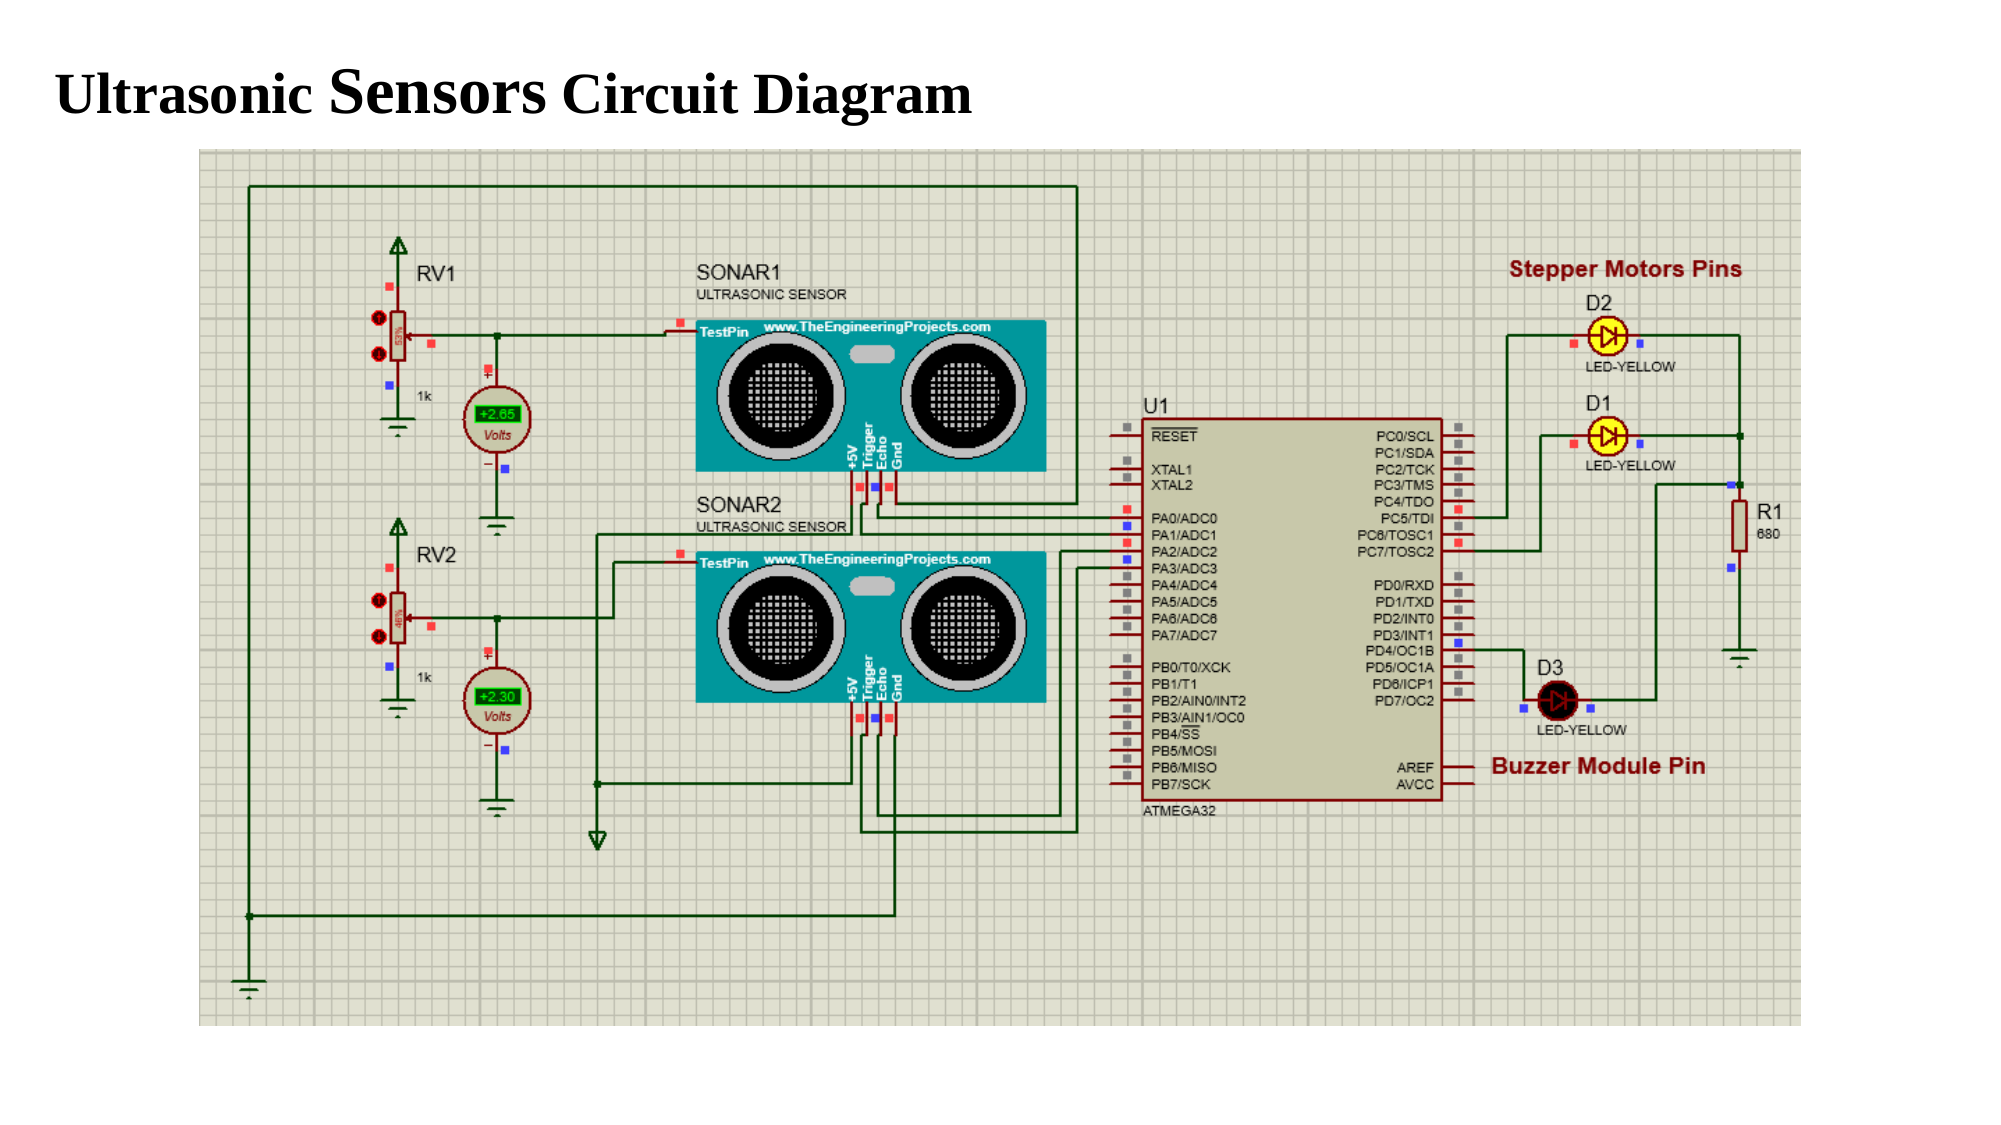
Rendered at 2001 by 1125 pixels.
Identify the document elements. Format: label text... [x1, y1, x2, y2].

picture [199, 149, 1801, 1026]
text_box Ultrasonic Sensors Circuit Diagram [39, 39, 1312, 135]
